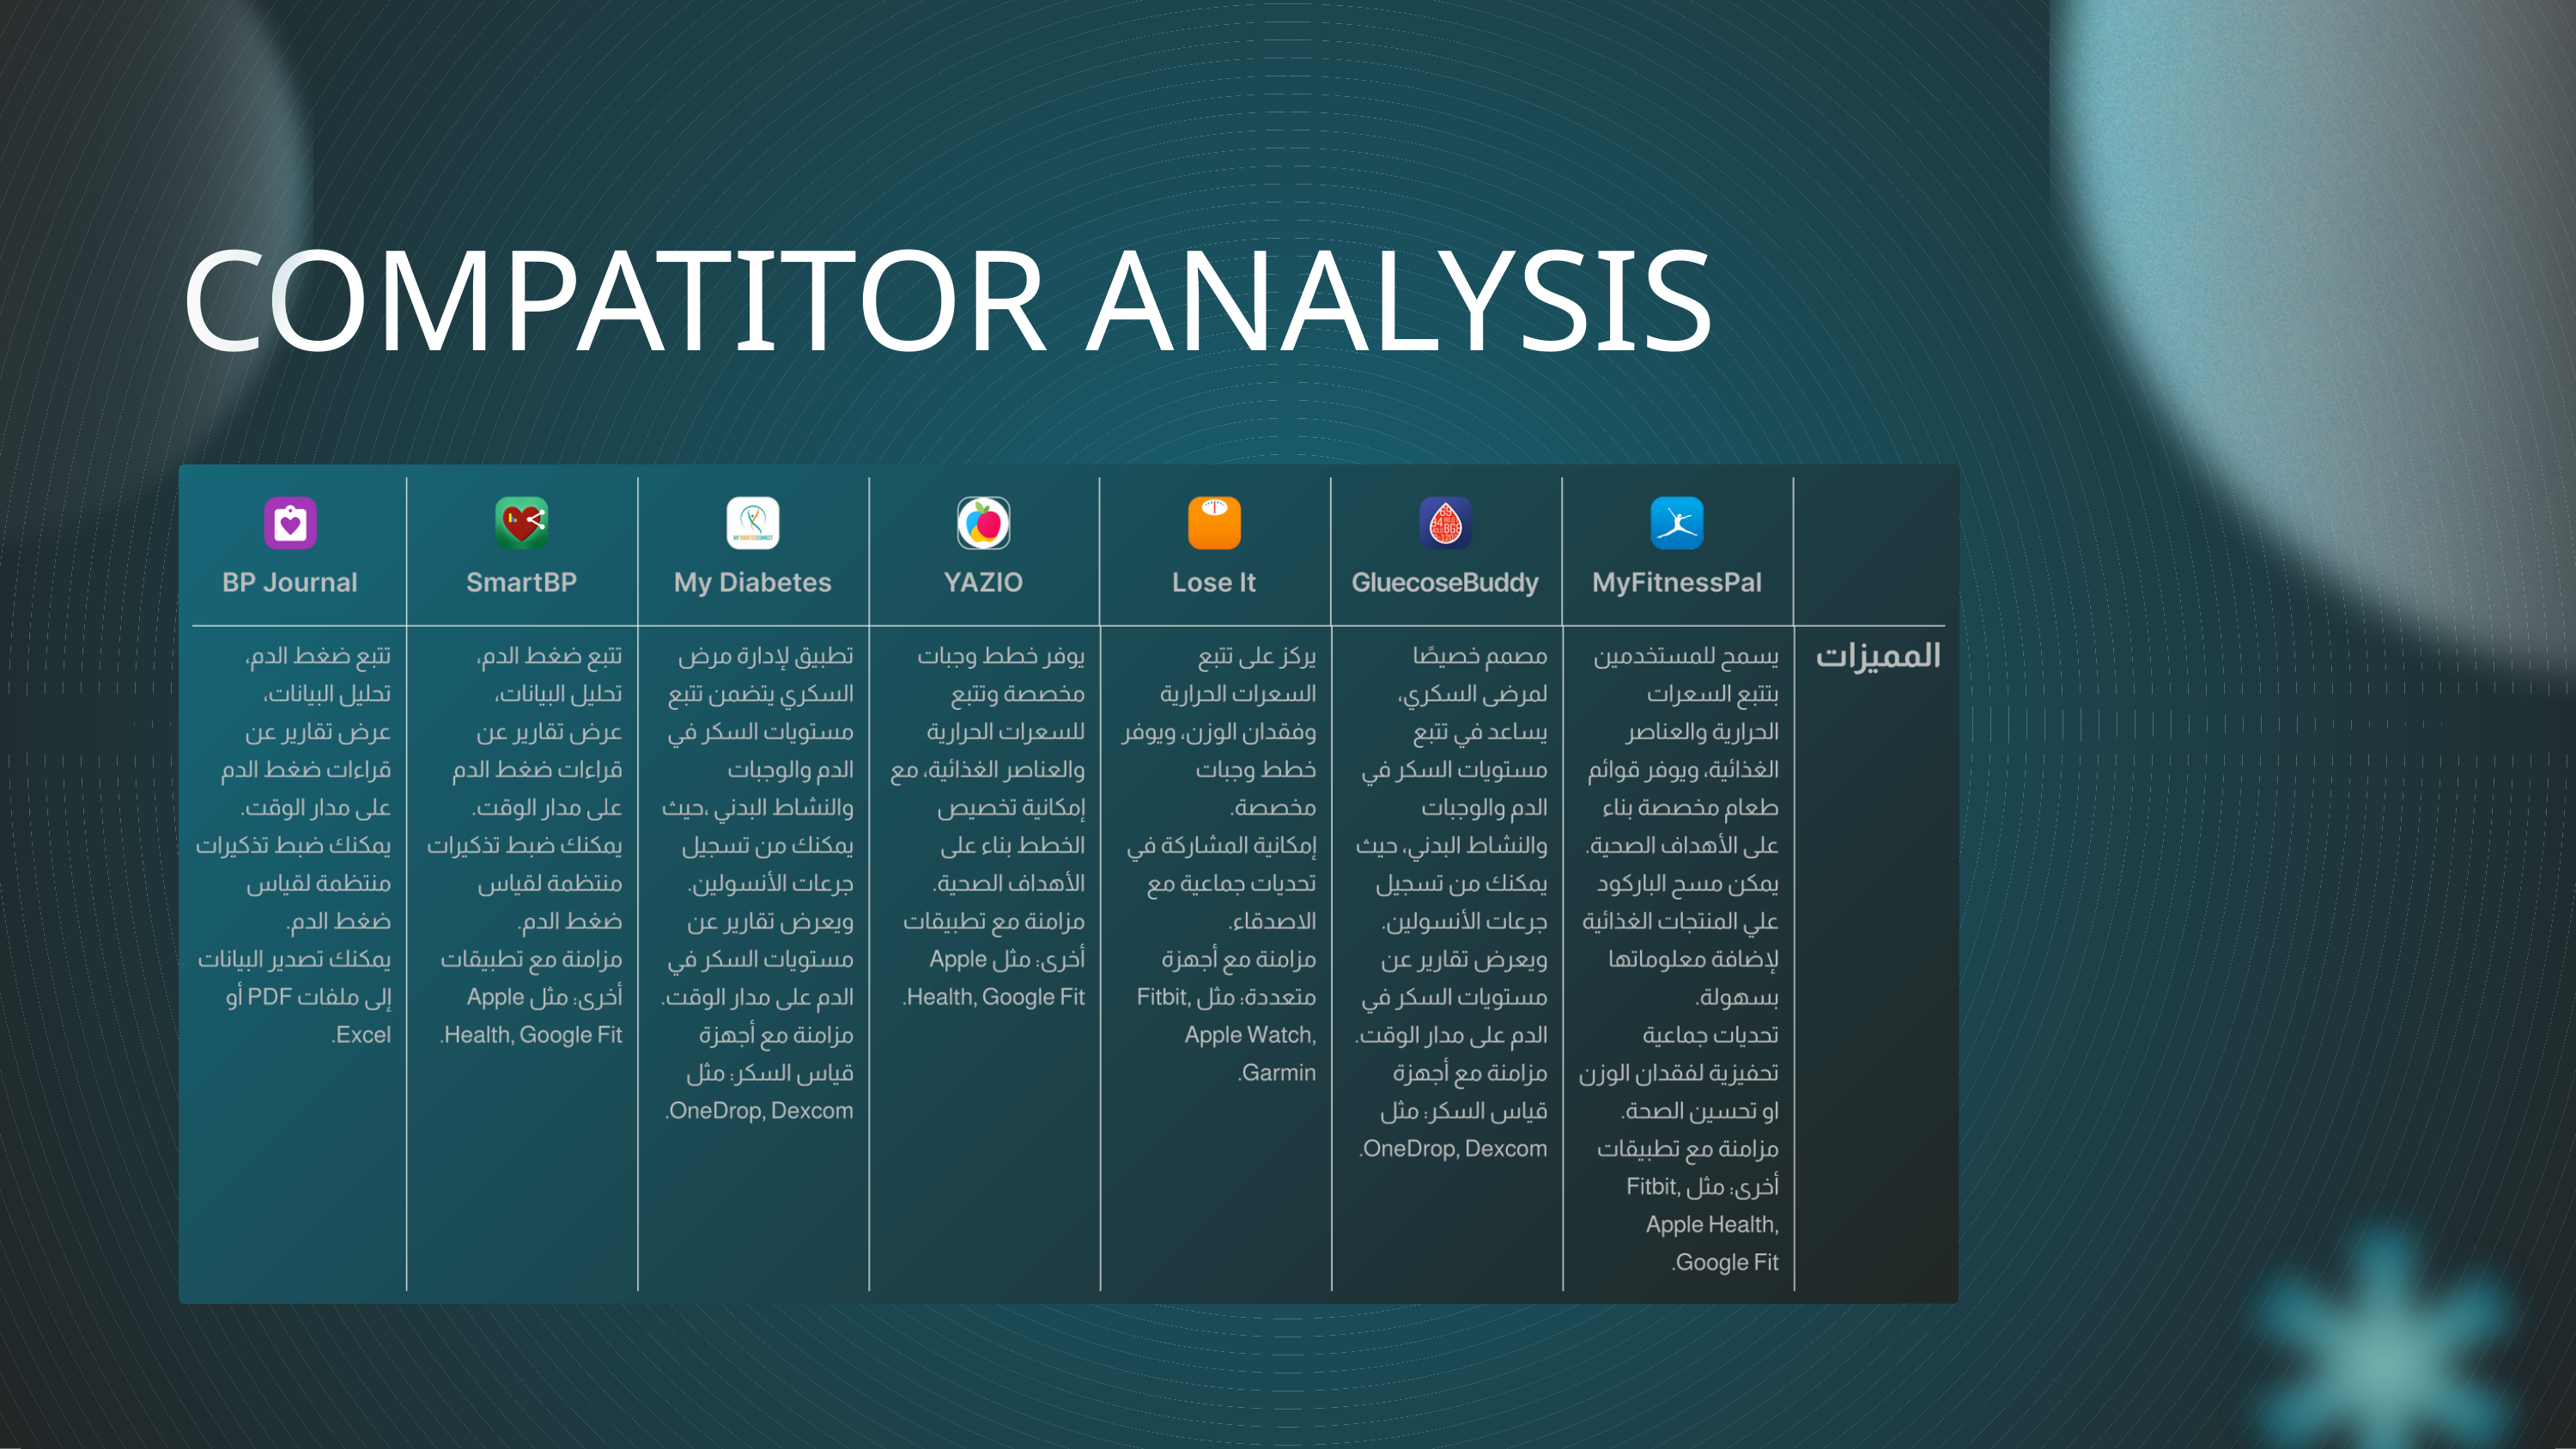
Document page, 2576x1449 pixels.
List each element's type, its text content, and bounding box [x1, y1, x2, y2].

text_box [2049, 0, 2576, 701]
text_box COMPATITOR ANALYSIS [314, 239, 1932, 379]
text_box [0, 0, 314, 558]
text_box [2194, 1171, 2576, 1449]
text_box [179, 464, 1959, 1304]
